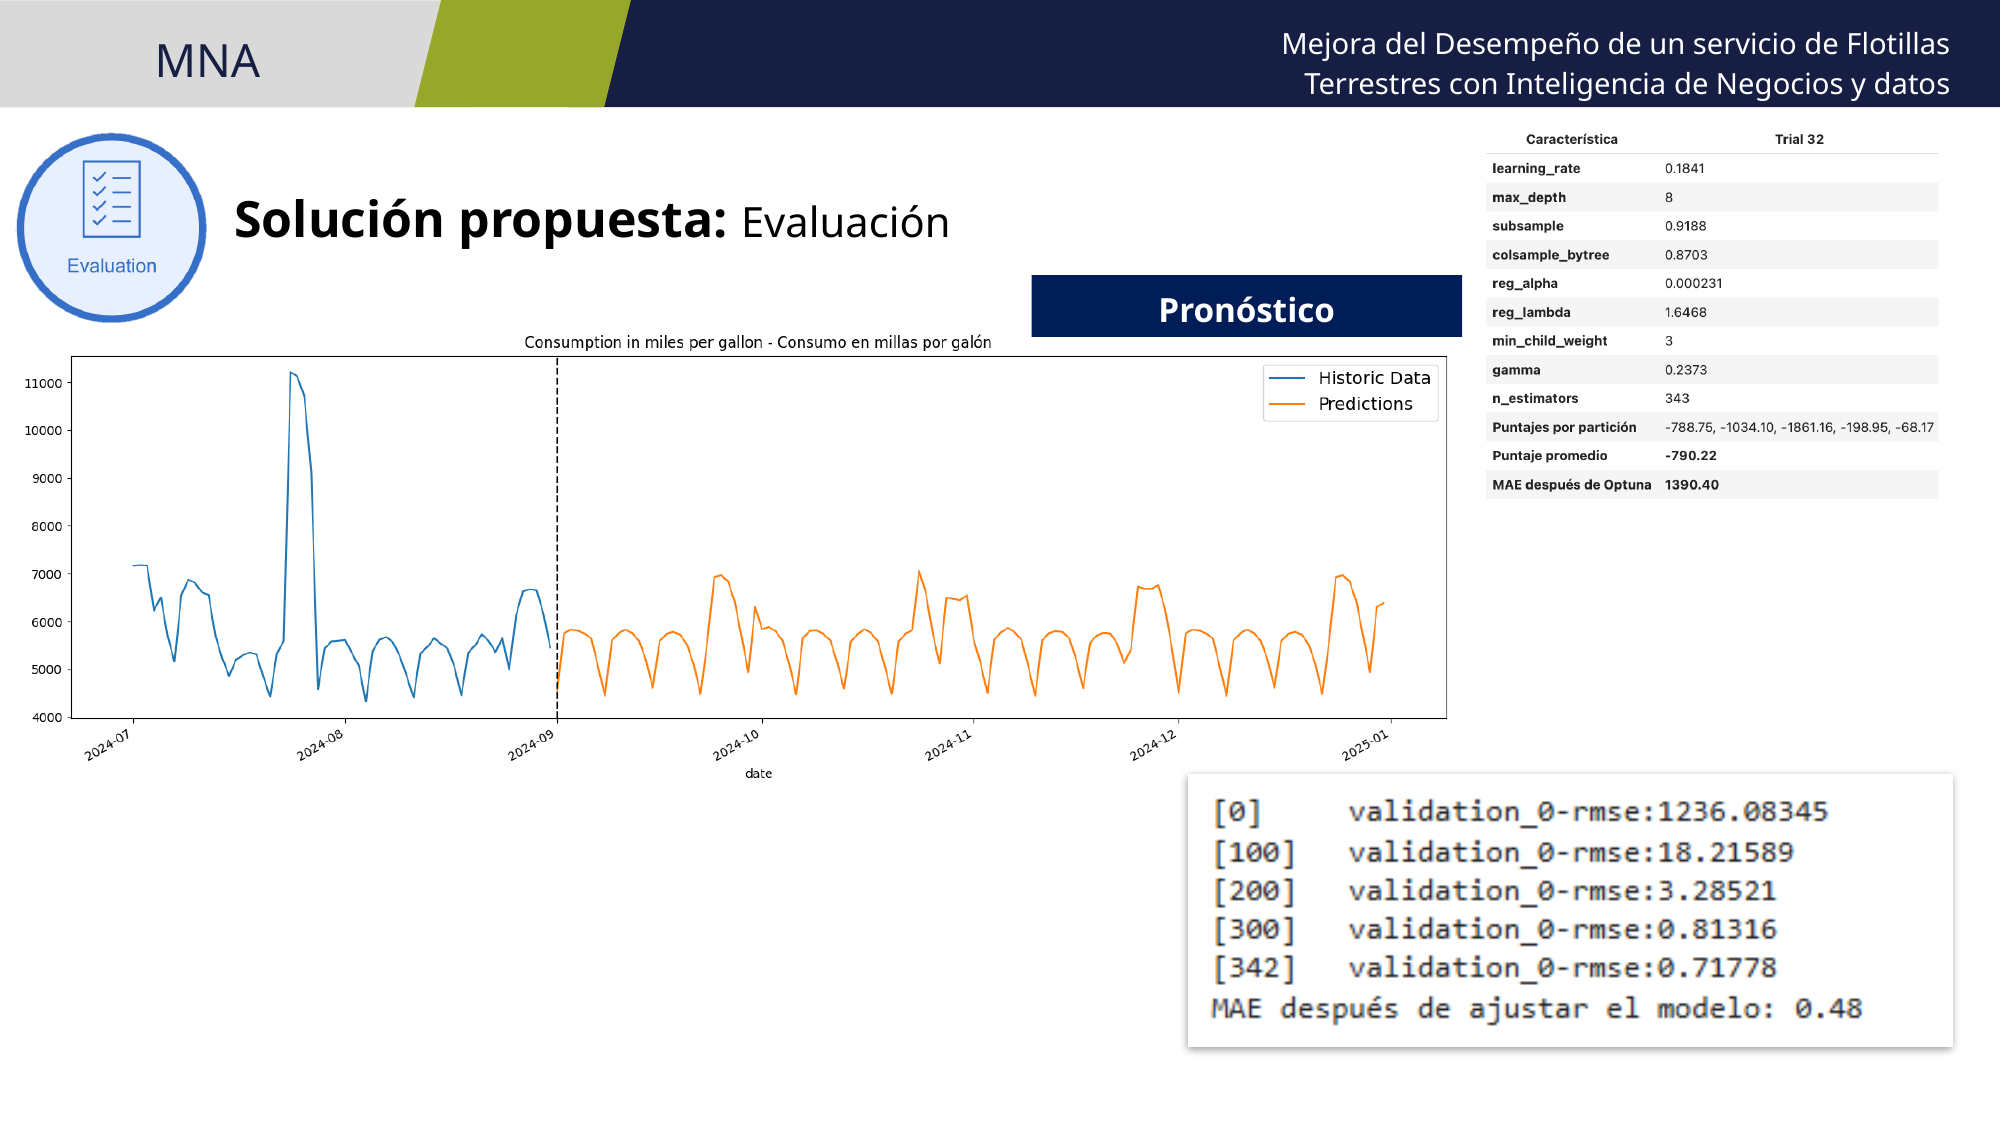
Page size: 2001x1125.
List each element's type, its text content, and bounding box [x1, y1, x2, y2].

picture [1462, 127, 1939, 512]
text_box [0, 0, 2000, 108]
picture [14, 126, 1939, 1033]
title Solución propuesta: Evaluación [219, 108, 1900, 255]
text_box Pronóstico [1031, 275, 1462, 337]
